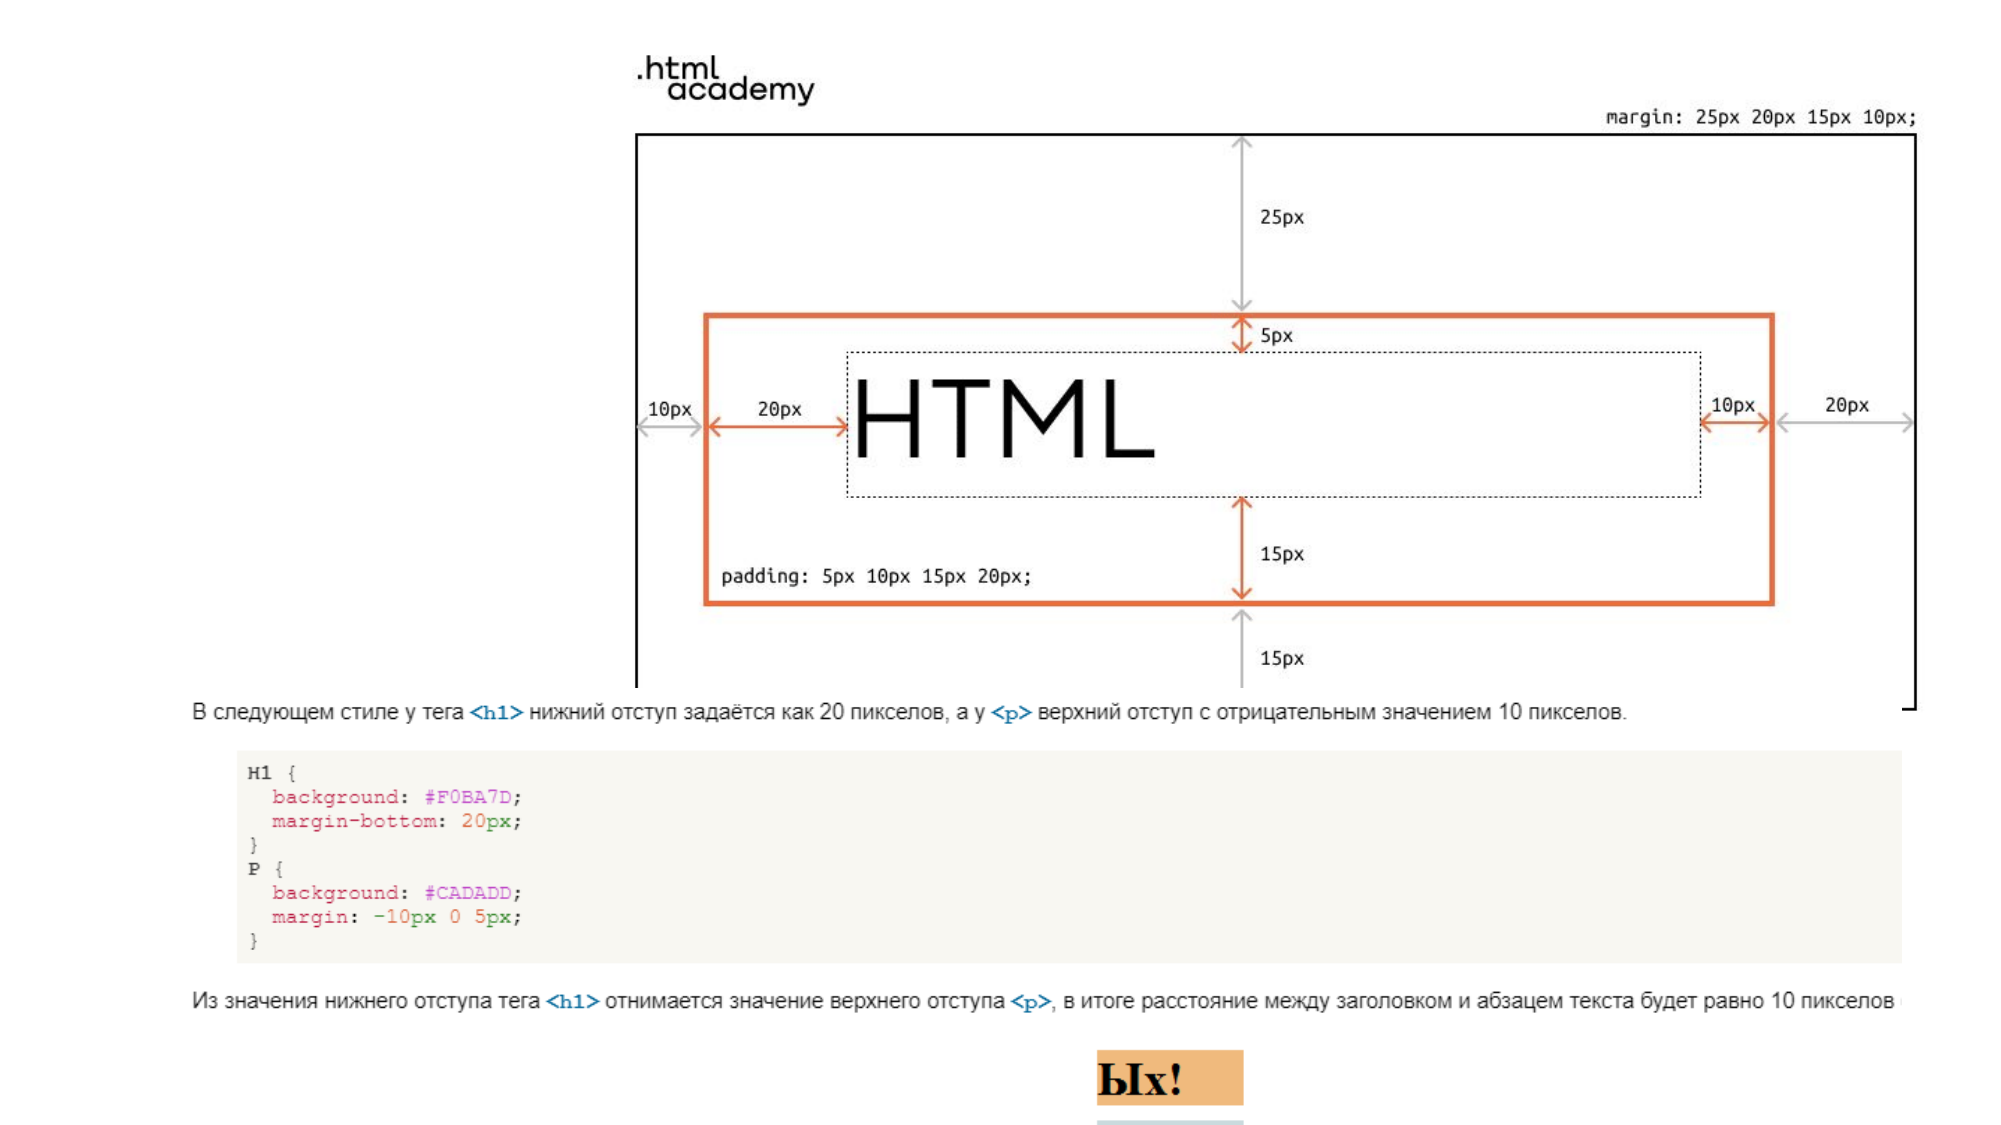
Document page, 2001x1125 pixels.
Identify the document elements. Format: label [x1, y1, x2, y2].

picture [176, 28, 1995, 1125]
